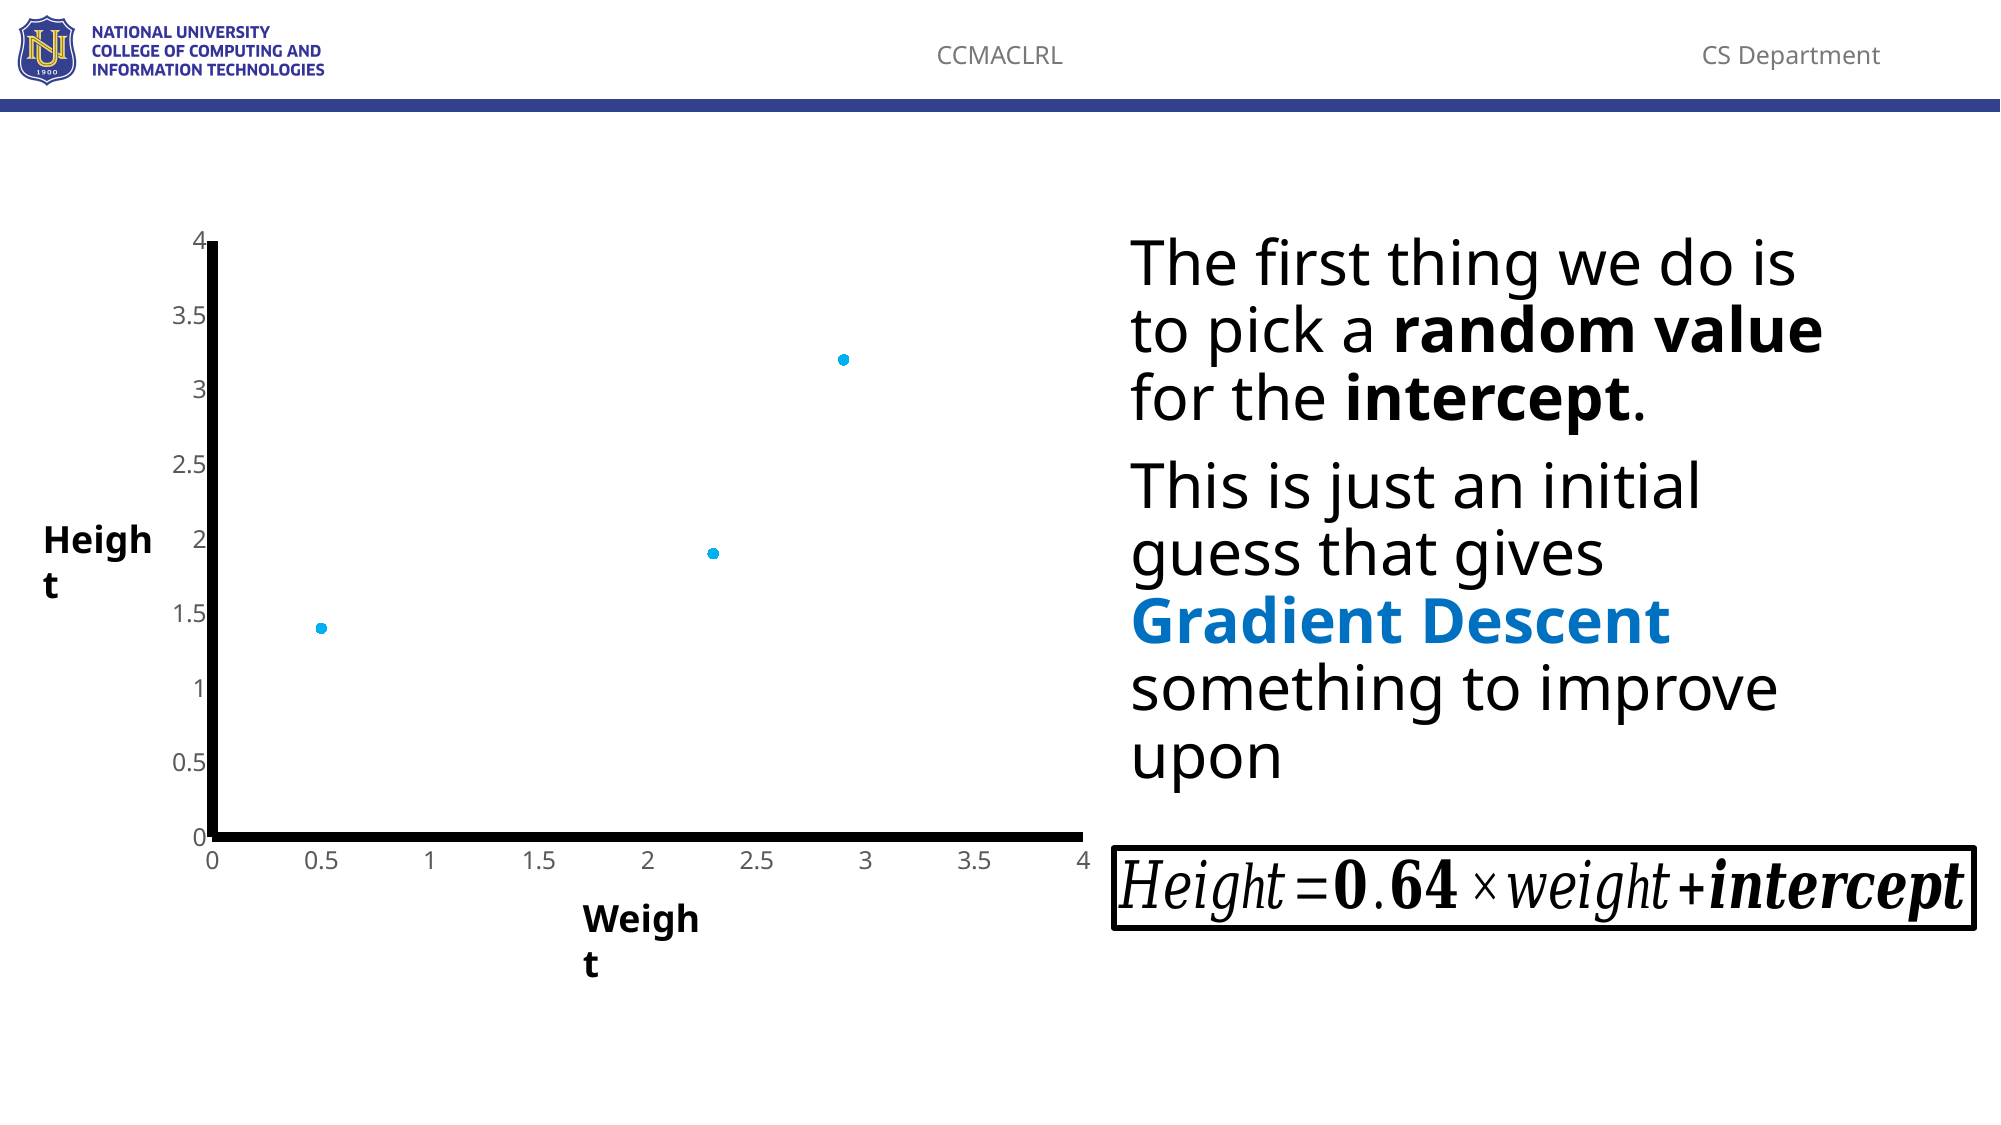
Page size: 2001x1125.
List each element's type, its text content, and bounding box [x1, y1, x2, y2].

chart [171, 222, 1096, 889]
text_box Height [27, 509, 171, 614]
list The first thing we do is to pick a random value for the intercept. This is just an initial guess that gives Gradient Descent something to improve upon [1115, 223, 1860, 810]
text_box Weight [568, 889, 721, 993]
picture [0, 0, 337, 99]
